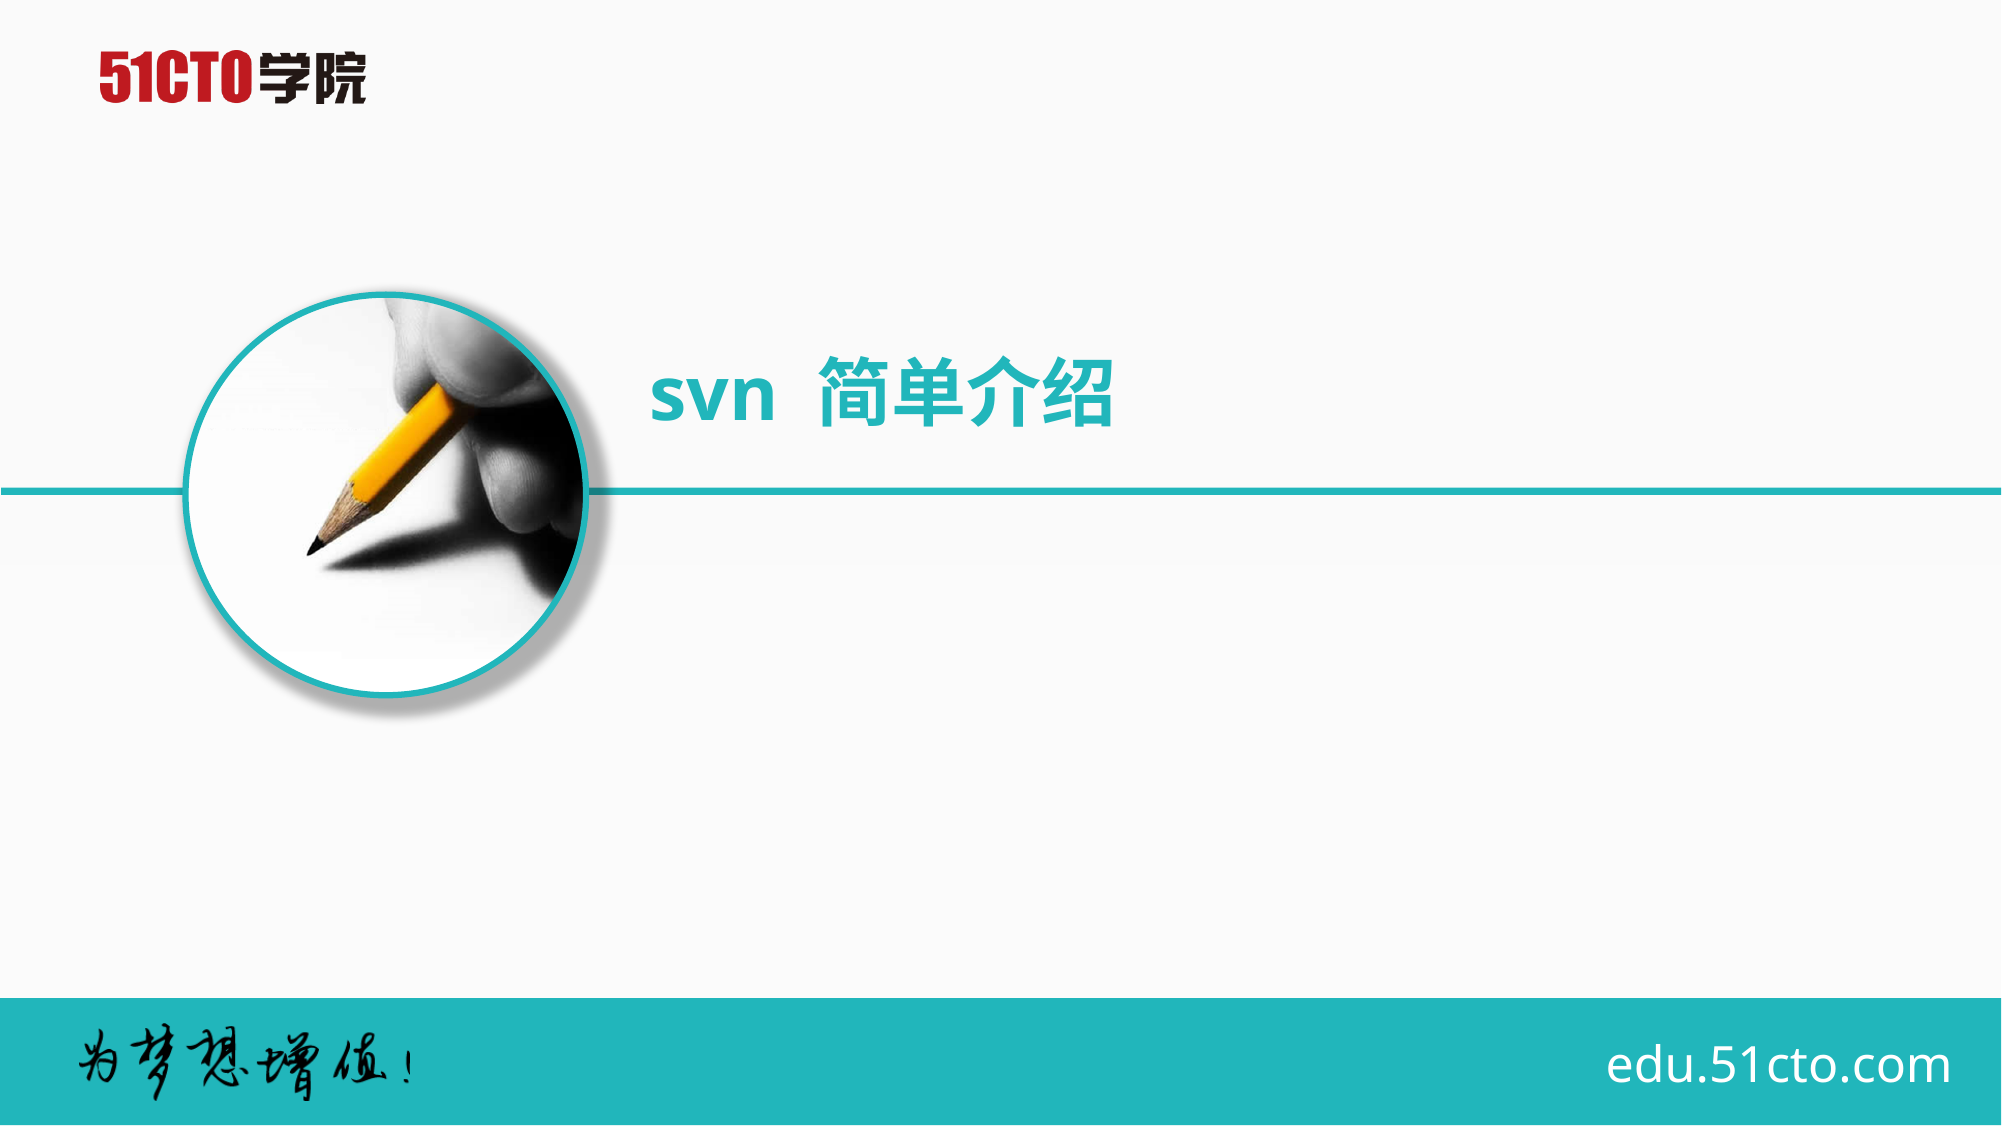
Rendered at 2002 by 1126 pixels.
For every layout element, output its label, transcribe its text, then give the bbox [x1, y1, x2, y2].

list svn 简单介绍 [634, 338, 2001, 450]
picture [189, 298, 582, 692]
picture [79, 1023, 410, 1101]
picture [100, 50, 366, 104]
